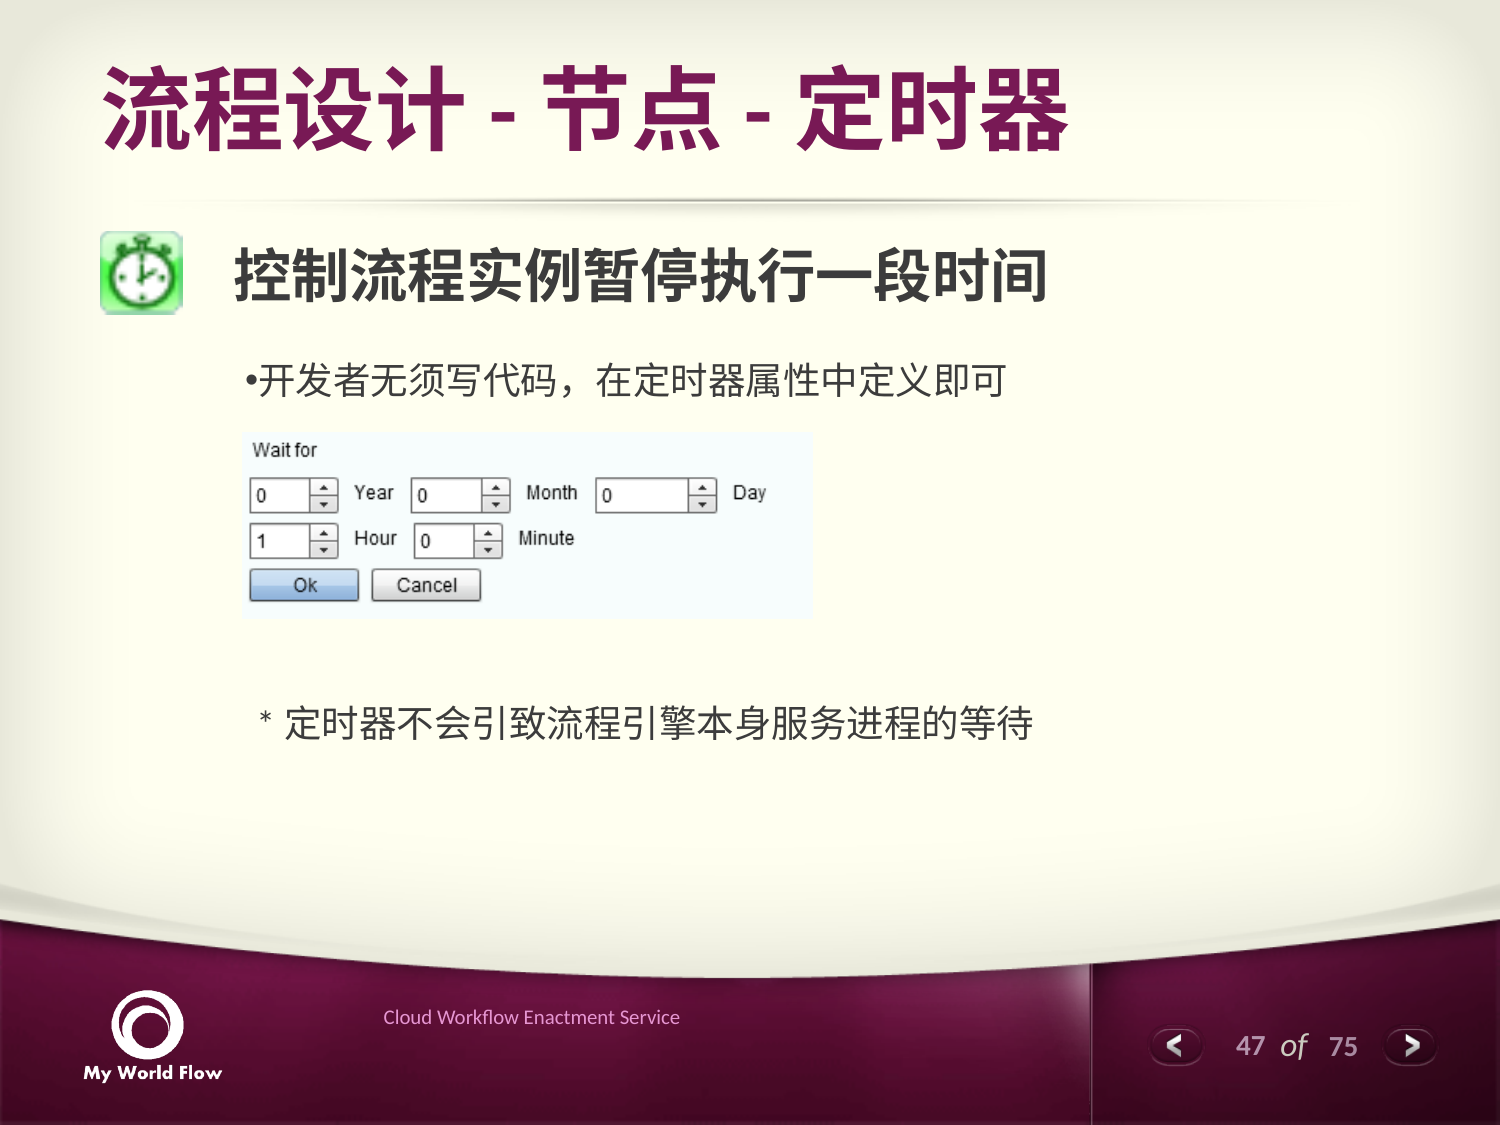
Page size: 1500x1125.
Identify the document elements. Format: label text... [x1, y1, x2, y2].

text_box 控制流程实例暂停执行一段时间 [218, 231, 1365, 317]
text_box *定时器不会引致流程引擎本身服务进程的等待 [241, 692, 1049, 753]
picture [0, 0, 1500, 1125]
text_box 开发者无须写代码，在定时器属性中定义即可 [230, 349, 1353, 410]
title 流程设计-节点-定时器 [100, 52, 1400, 194]
